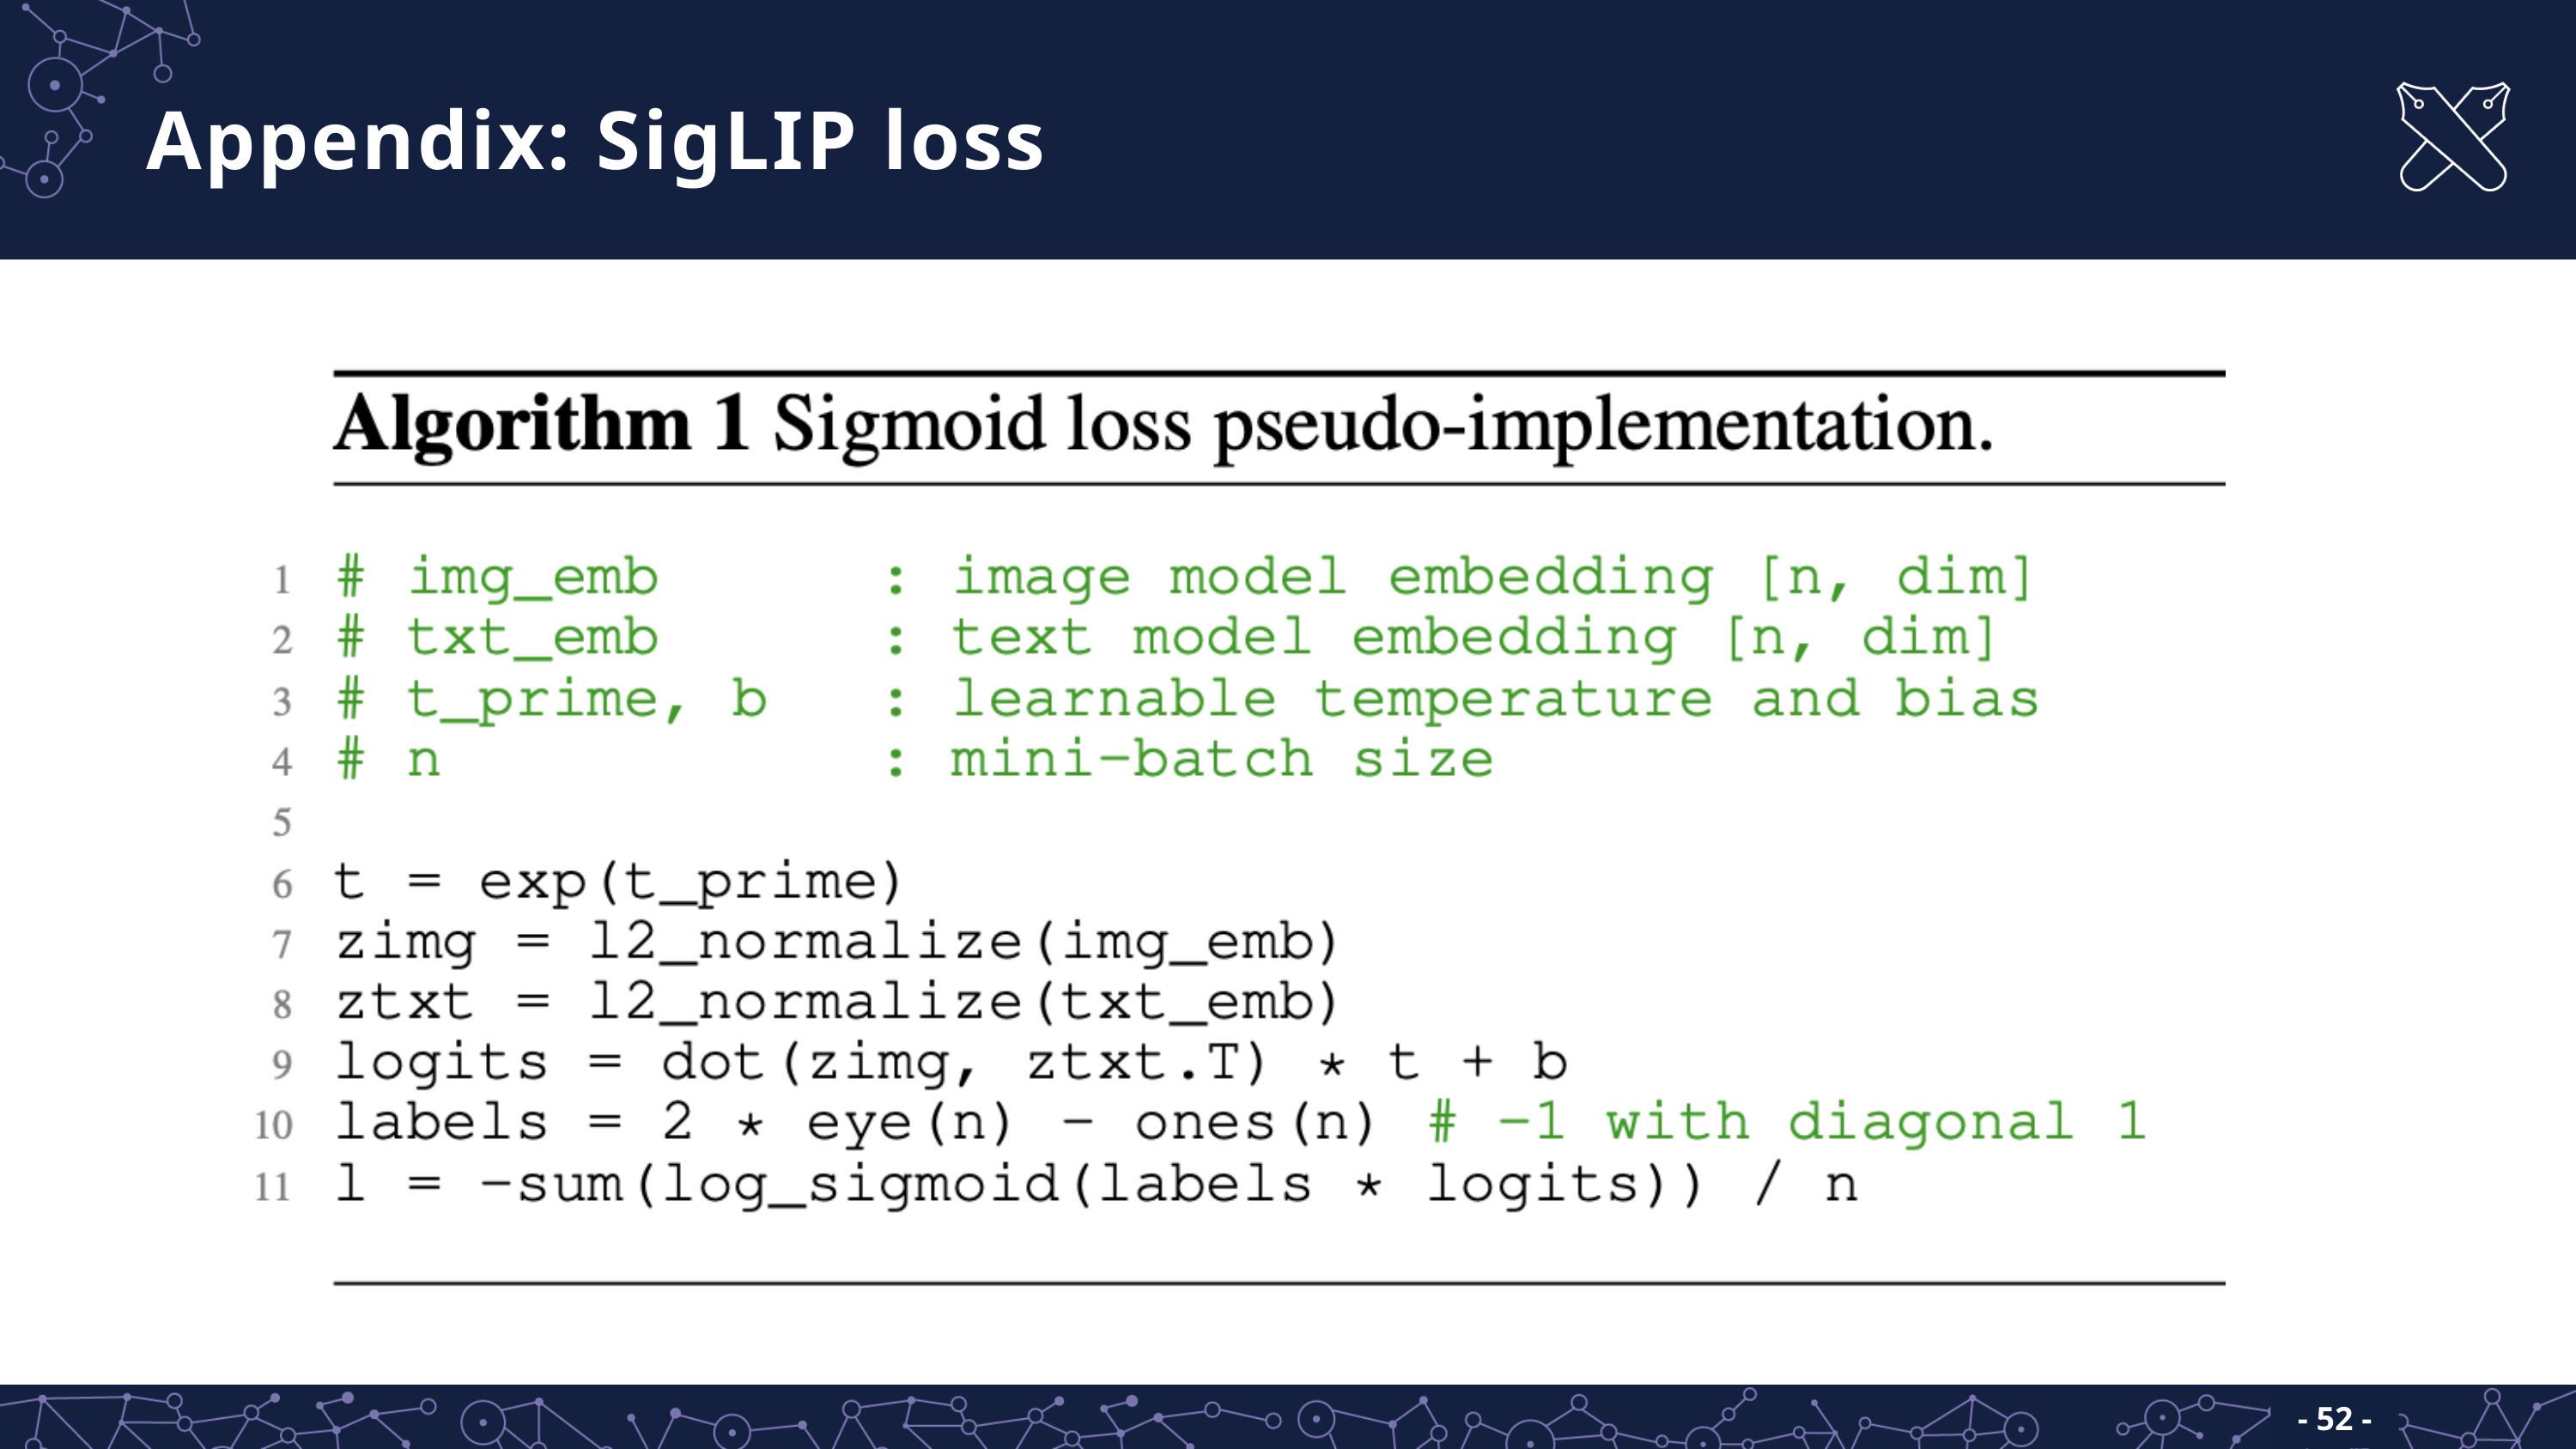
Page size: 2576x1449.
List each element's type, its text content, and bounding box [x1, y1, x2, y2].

picture [0, 1385, 2576, 1449]
slide_number - 52 - [2270, 1391, 2399, 1449]
picture [235, 316, 2226, 1360]
picture [0, 0, 2576, 259]
title Appendix: SigLIP loss [133, 18, 2356, 258]
